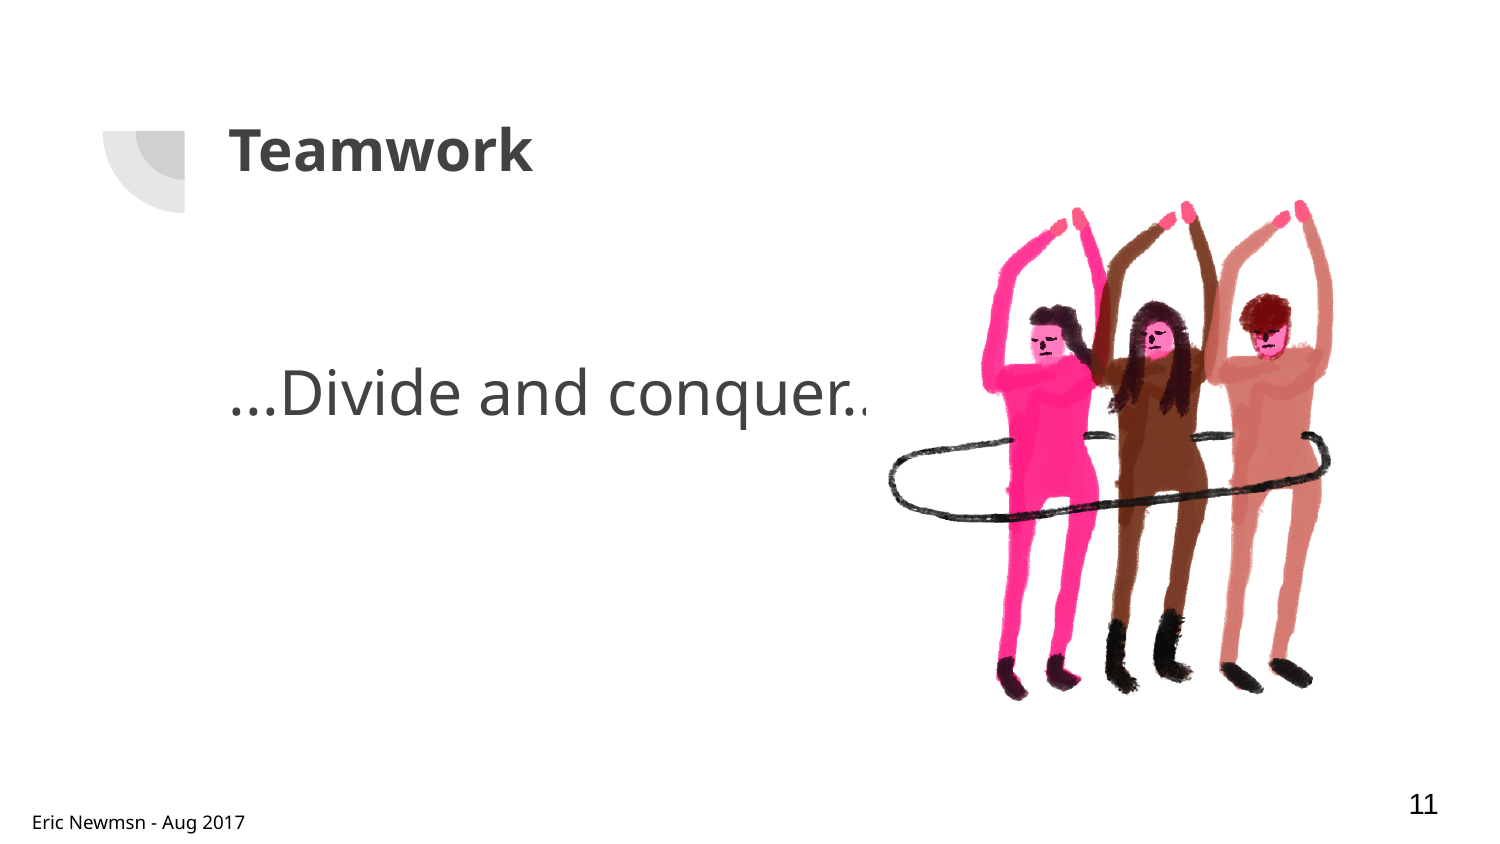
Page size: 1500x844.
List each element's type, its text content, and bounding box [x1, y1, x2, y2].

slide_number ‹#› [1393, 763, 1477, 842]
title Teamwork [213, 98, 1368, 263]
picture [866, 166, 1450, 750]
list ...Divide and conquer... [213, 326, 860, 744]
